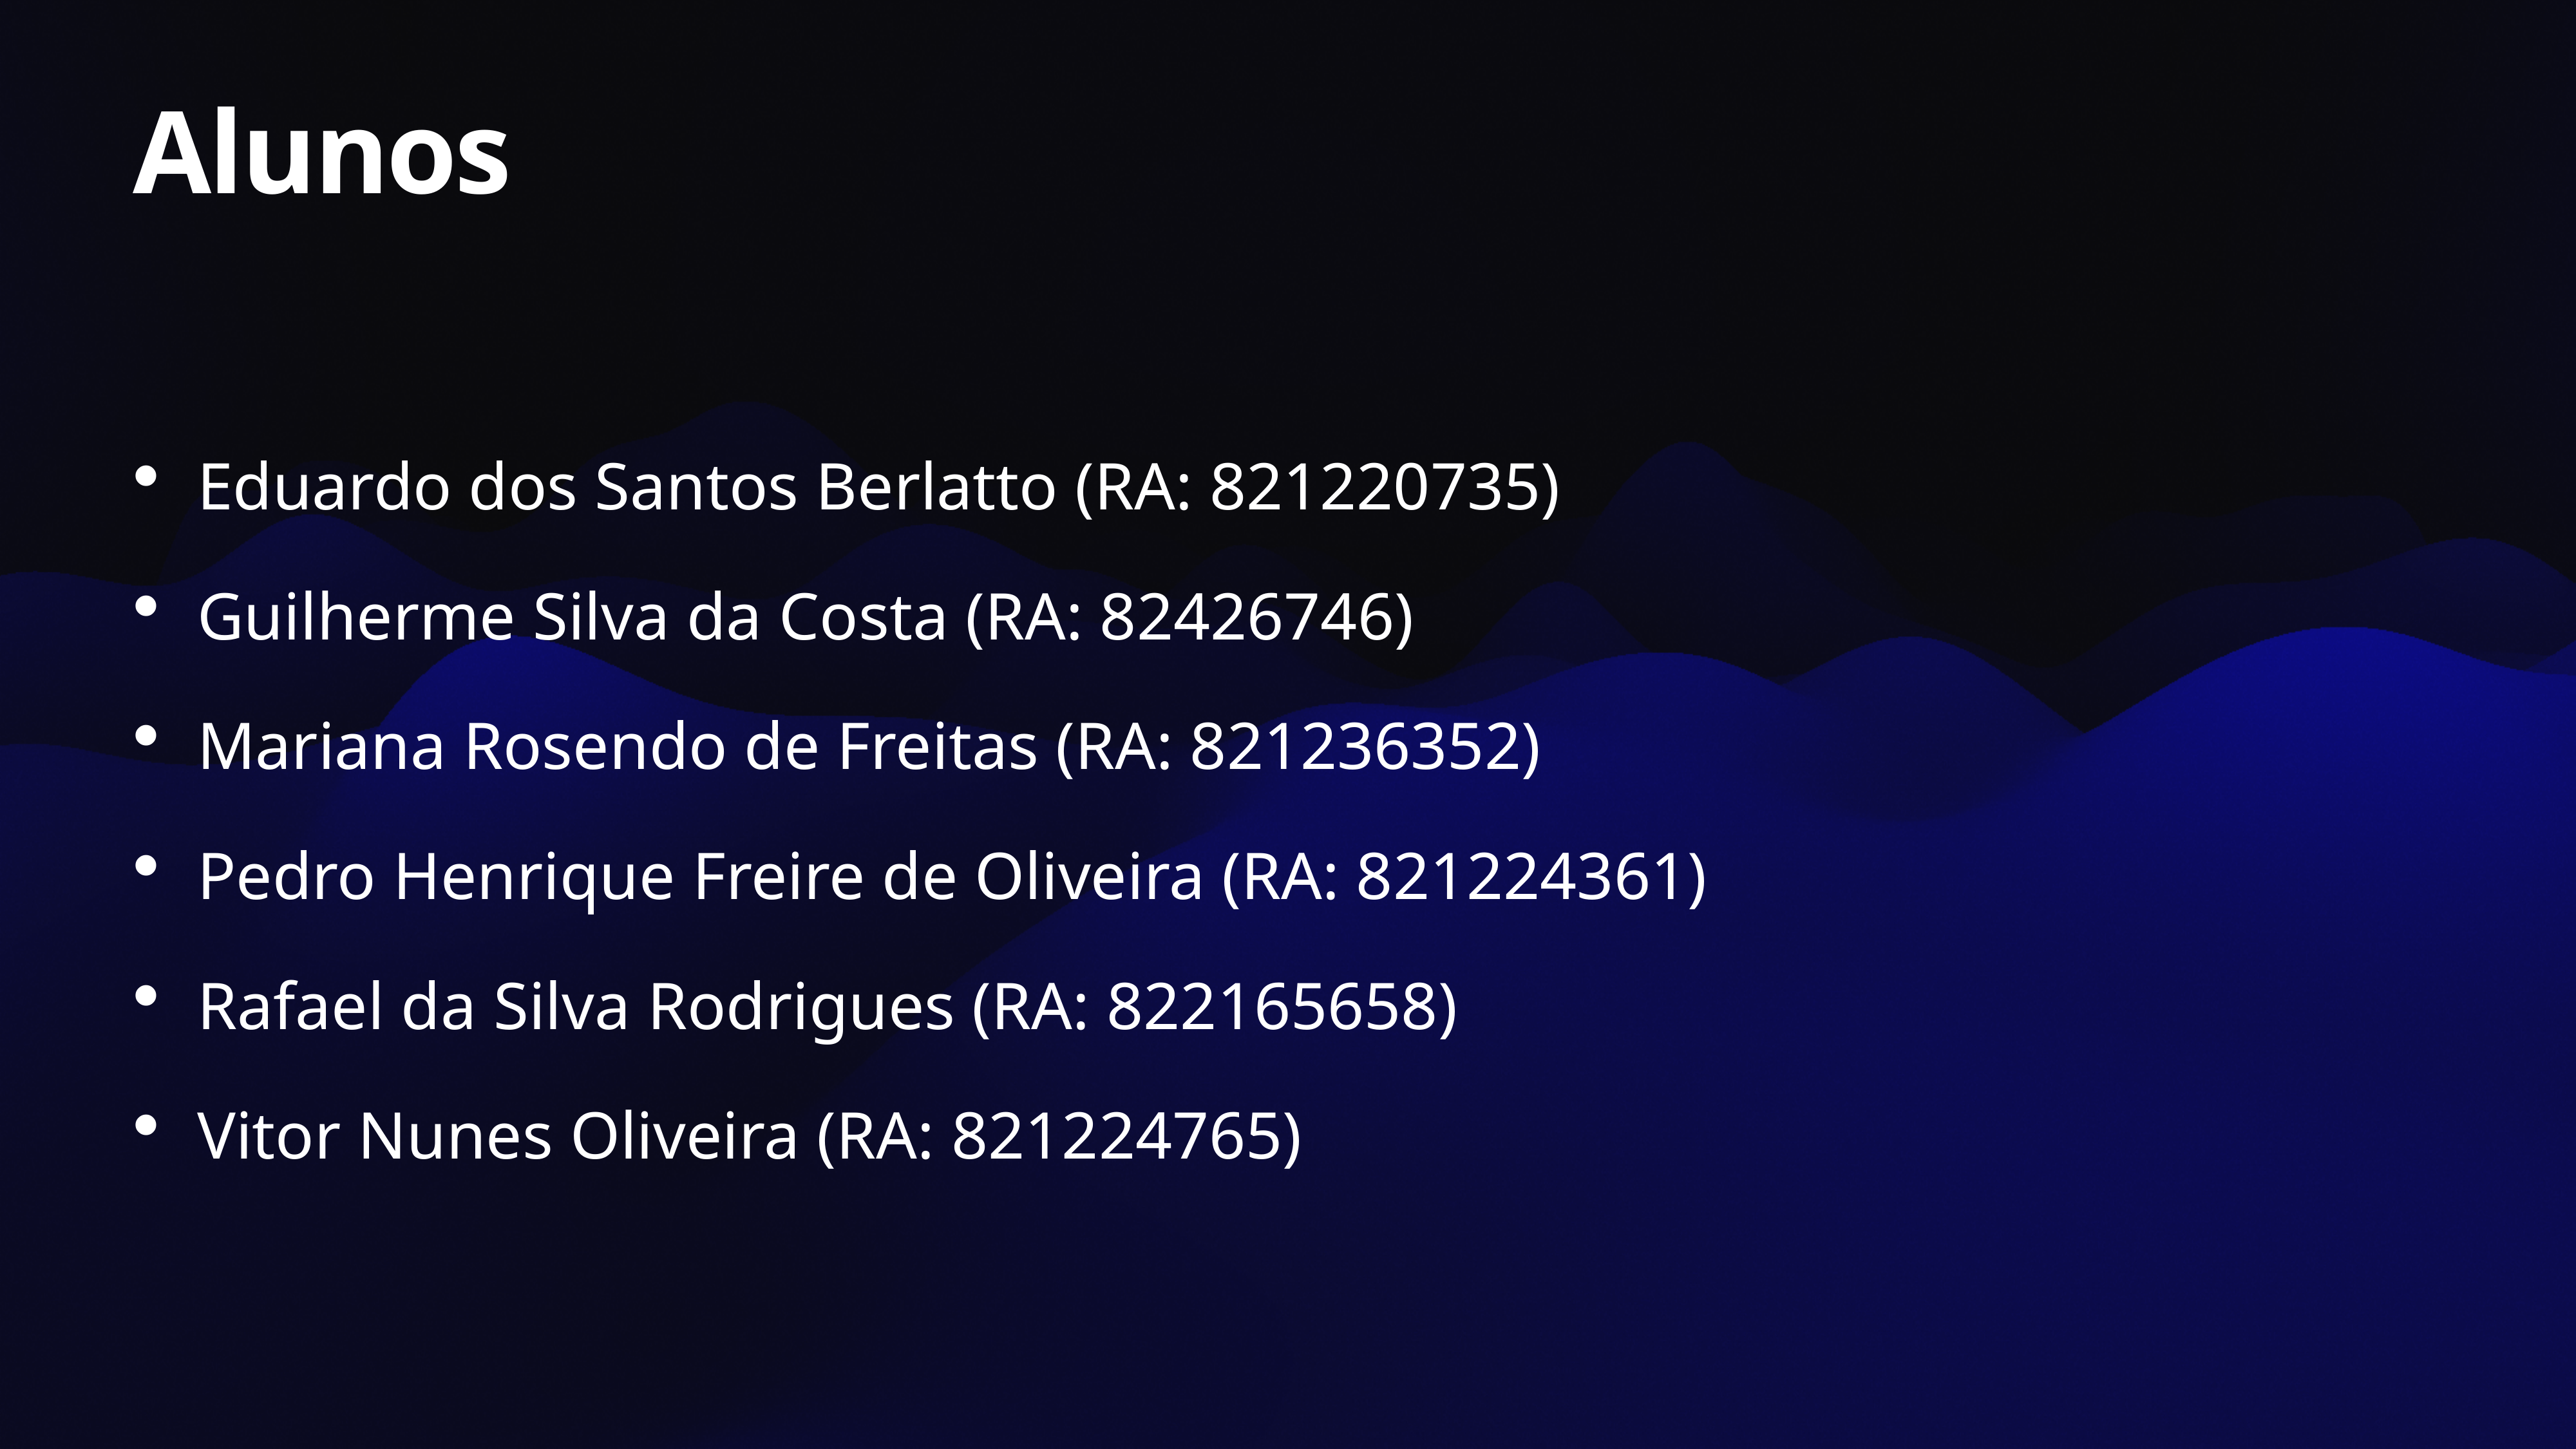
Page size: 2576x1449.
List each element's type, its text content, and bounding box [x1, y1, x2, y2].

picture [0, 0, 2576, 1449]
list Eduardo dos Santos Berlatto (RA: 821220735) Guilherme Silva da Costa (RA: 82426746) Mariana Rosendo de Freitas (RA: 821236352) Pedro Henrique Freire de Oliveira (RA: 821224361) Rafael da Silva Rodrigues (RA: 822165658) Vitor Nunes Oliveira (RA: 821224765) [127, 448, 2449, 1321]
title Alunos [127, 100, 2449, 252]
